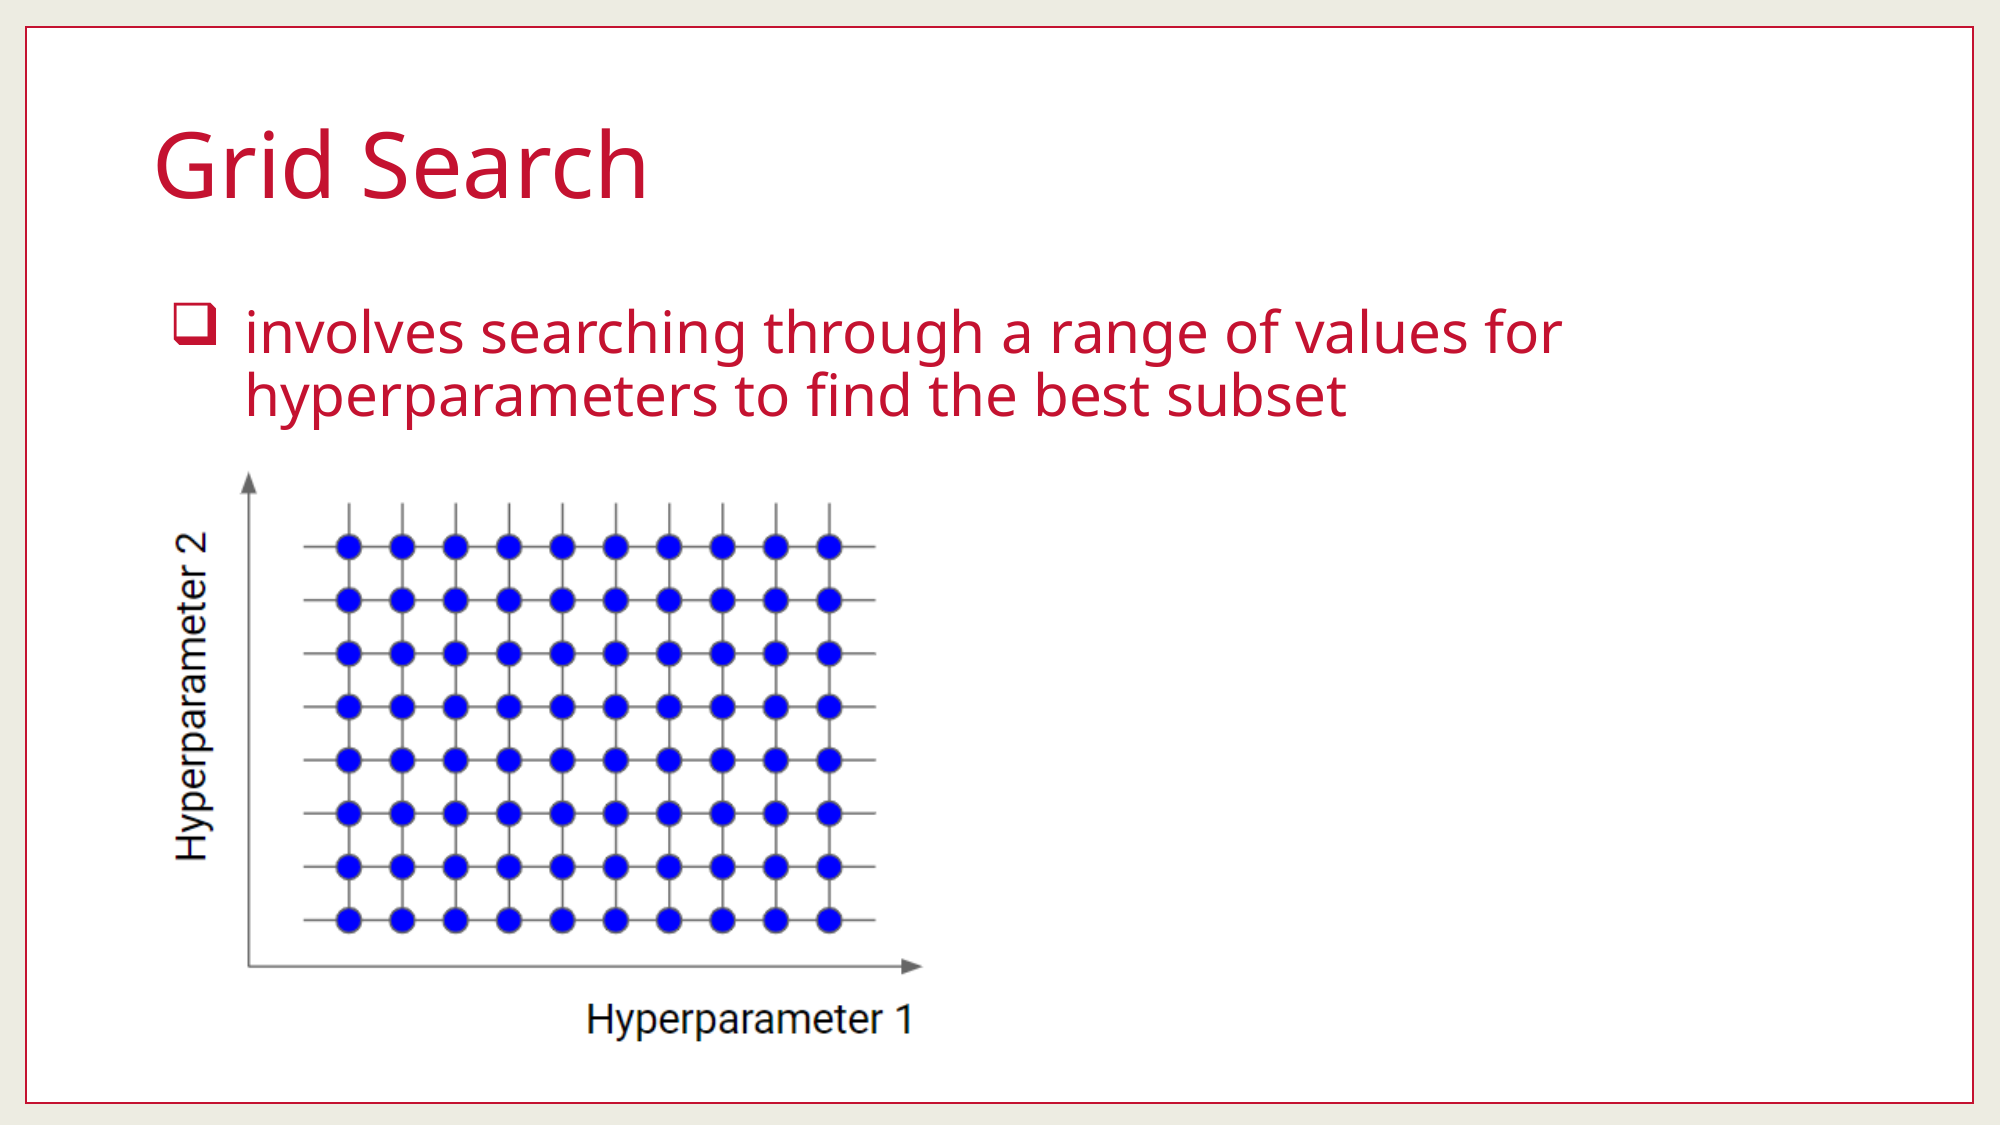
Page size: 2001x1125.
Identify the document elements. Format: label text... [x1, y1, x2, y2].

title Grid Search [137, 59, 1945, 278]
list involves searching through a range of values for hyperparameters to find the best subset [154, 296, 1972, 1010]
picture [153, 439, 936, 1066]
